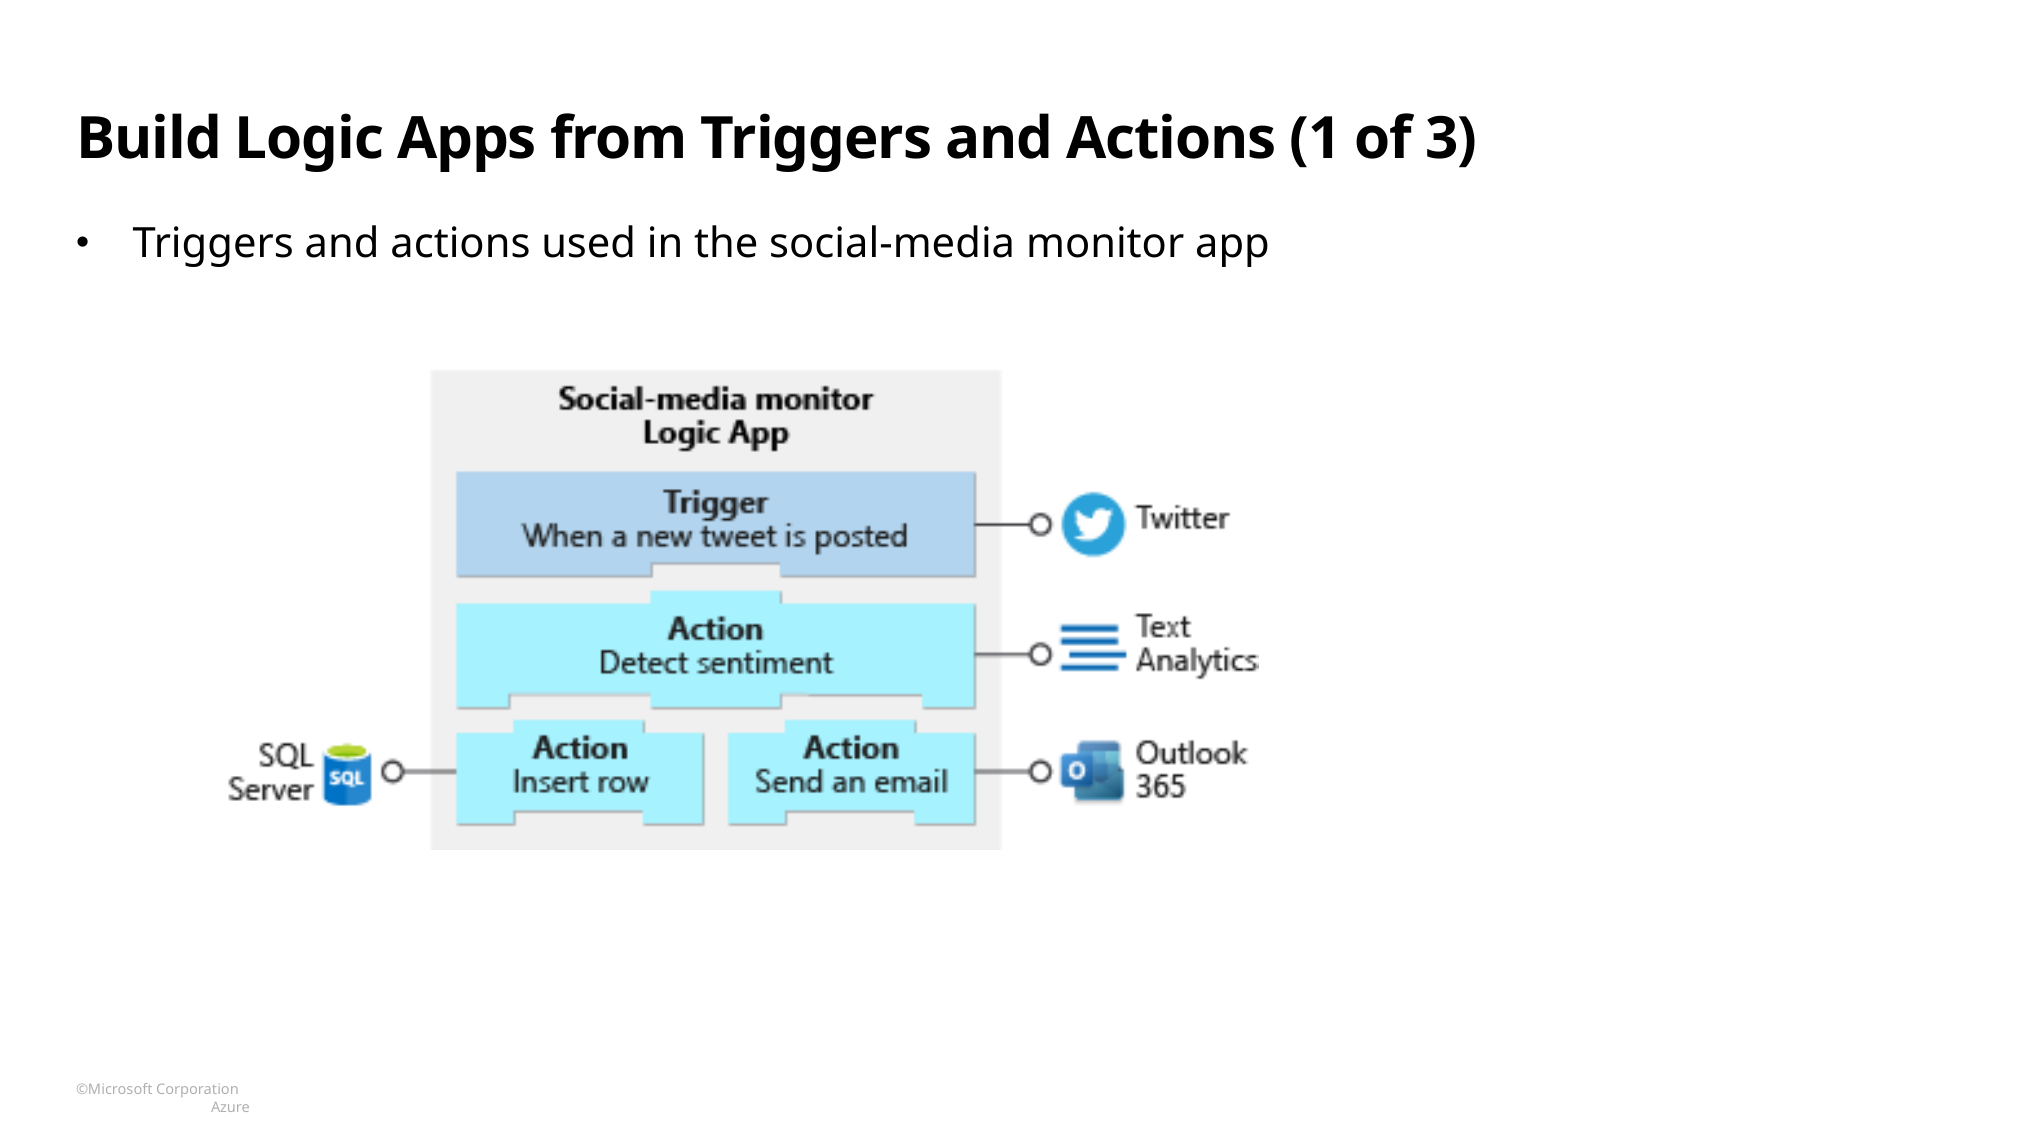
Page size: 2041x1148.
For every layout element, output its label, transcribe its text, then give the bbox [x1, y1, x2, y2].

picture [227, 368, 1260, 851]
title Build Logic Apps from Triggers and Actions (1 of 3) [76, 103, 1969, 172]
list Triggers and actions used in the social-media monitor app [76, 216, 1647, 318]
